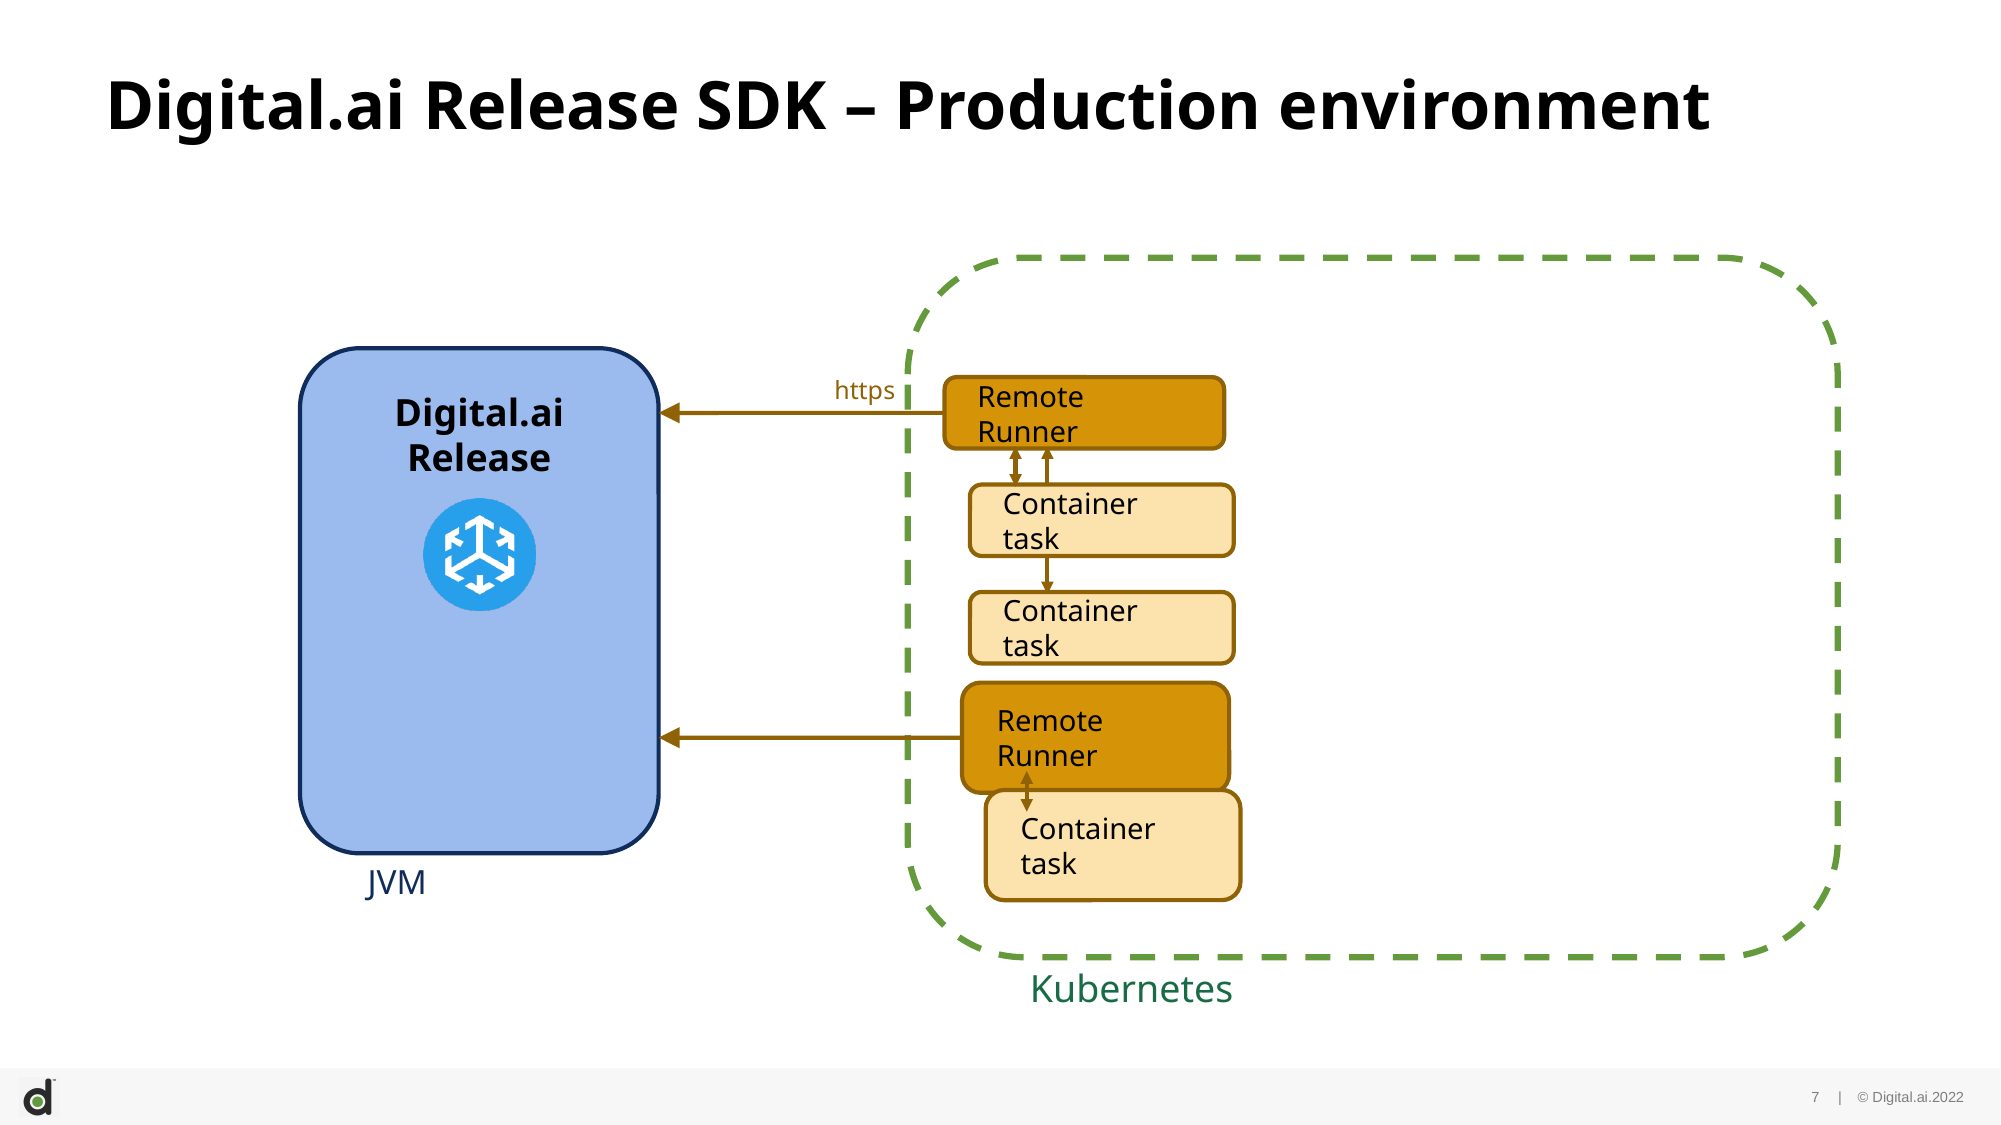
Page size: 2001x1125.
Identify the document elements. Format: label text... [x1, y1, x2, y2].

text_box Container task [969, 591, 1234, 664]
title Digital.ai Release SDK – Production environment [90, 70, 1862, 151]
text_box [907, 257, 1838, 958]
text_box Kubernetes [1015, 958, 1249, 1018]
text_box Remote Runner [944, 377, 1225, 449]
text_box JVM [352, 853, 442, 909]
text_box https [819, 367, 910, 412]
text_box Container task [969, 484, 1047, 557]
text_box Container task [1048, 484, 1234, 557]
picture [423, 498, 536, 611]
picture [19, 1077, 60, 1117]
text_box [300, 348, 659, 854]
text_box Container task [985, 789, 1241, 901]
text_box Digital.ai Release [379, 381, 580, 487]
text_box Remote Runner [962, 682, 1230, 793]
